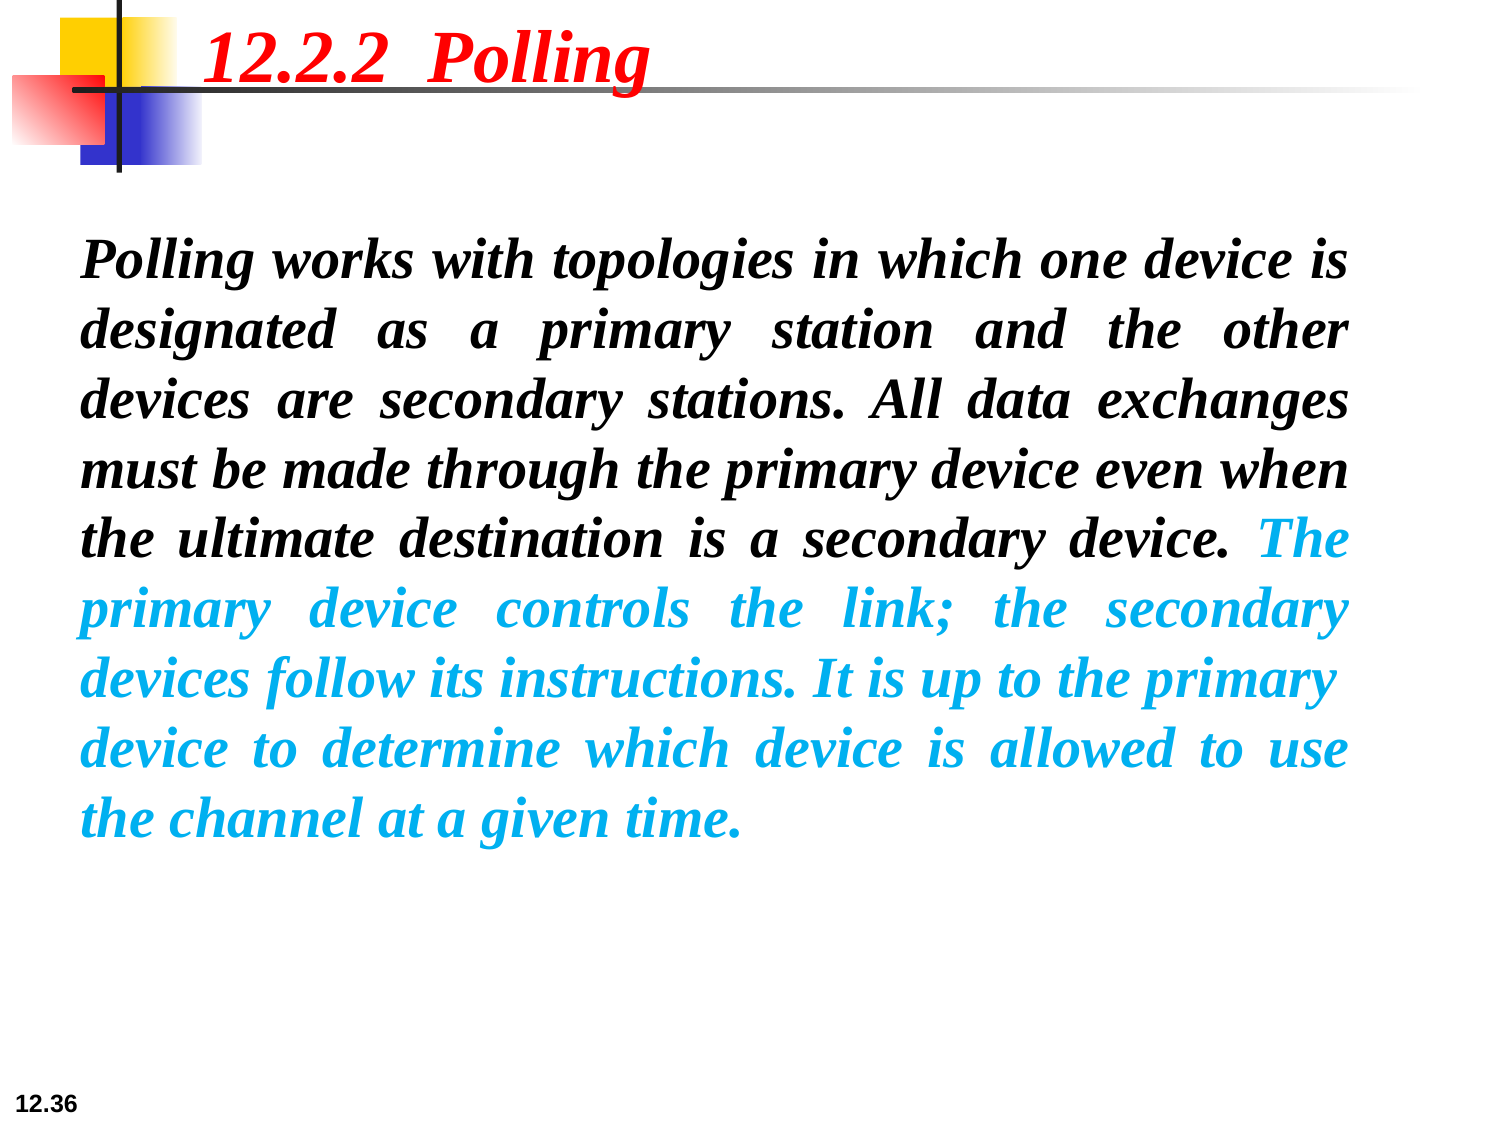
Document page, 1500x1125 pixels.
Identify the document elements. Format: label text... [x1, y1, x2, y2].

text_box 12.2.2 Polling [187, 0, 668, 105]
text_box [141, 93, 202, 165]
text_box [80, 93, 116, 165]
text_box [122, 93, 141, 165]
text_box [60, 17, 116, 86]
text_box [116, 0, 122, 87]
text_box [72, 87, 187, 93]
text_box 12.36 [0, 1049, 313, 1125]
text_box [668, 87, 1423, 93]
text_box Polling works with topologies in which one device is designated as a primary station and the other devices are secondary stations. All data exchanges must be made through the primary device even when the ultimate destination is a secondary device. The primary device controls the link; the secondary devices follow its instructions. It is up to the primary device to determine which device is allowed to use the channel at a given time. [65, 212, 1366, 858]
text_box [116, 93, 122, 173]
text_box [12, 75, 105, 145]
text_box [122, 17, 177, 86]
